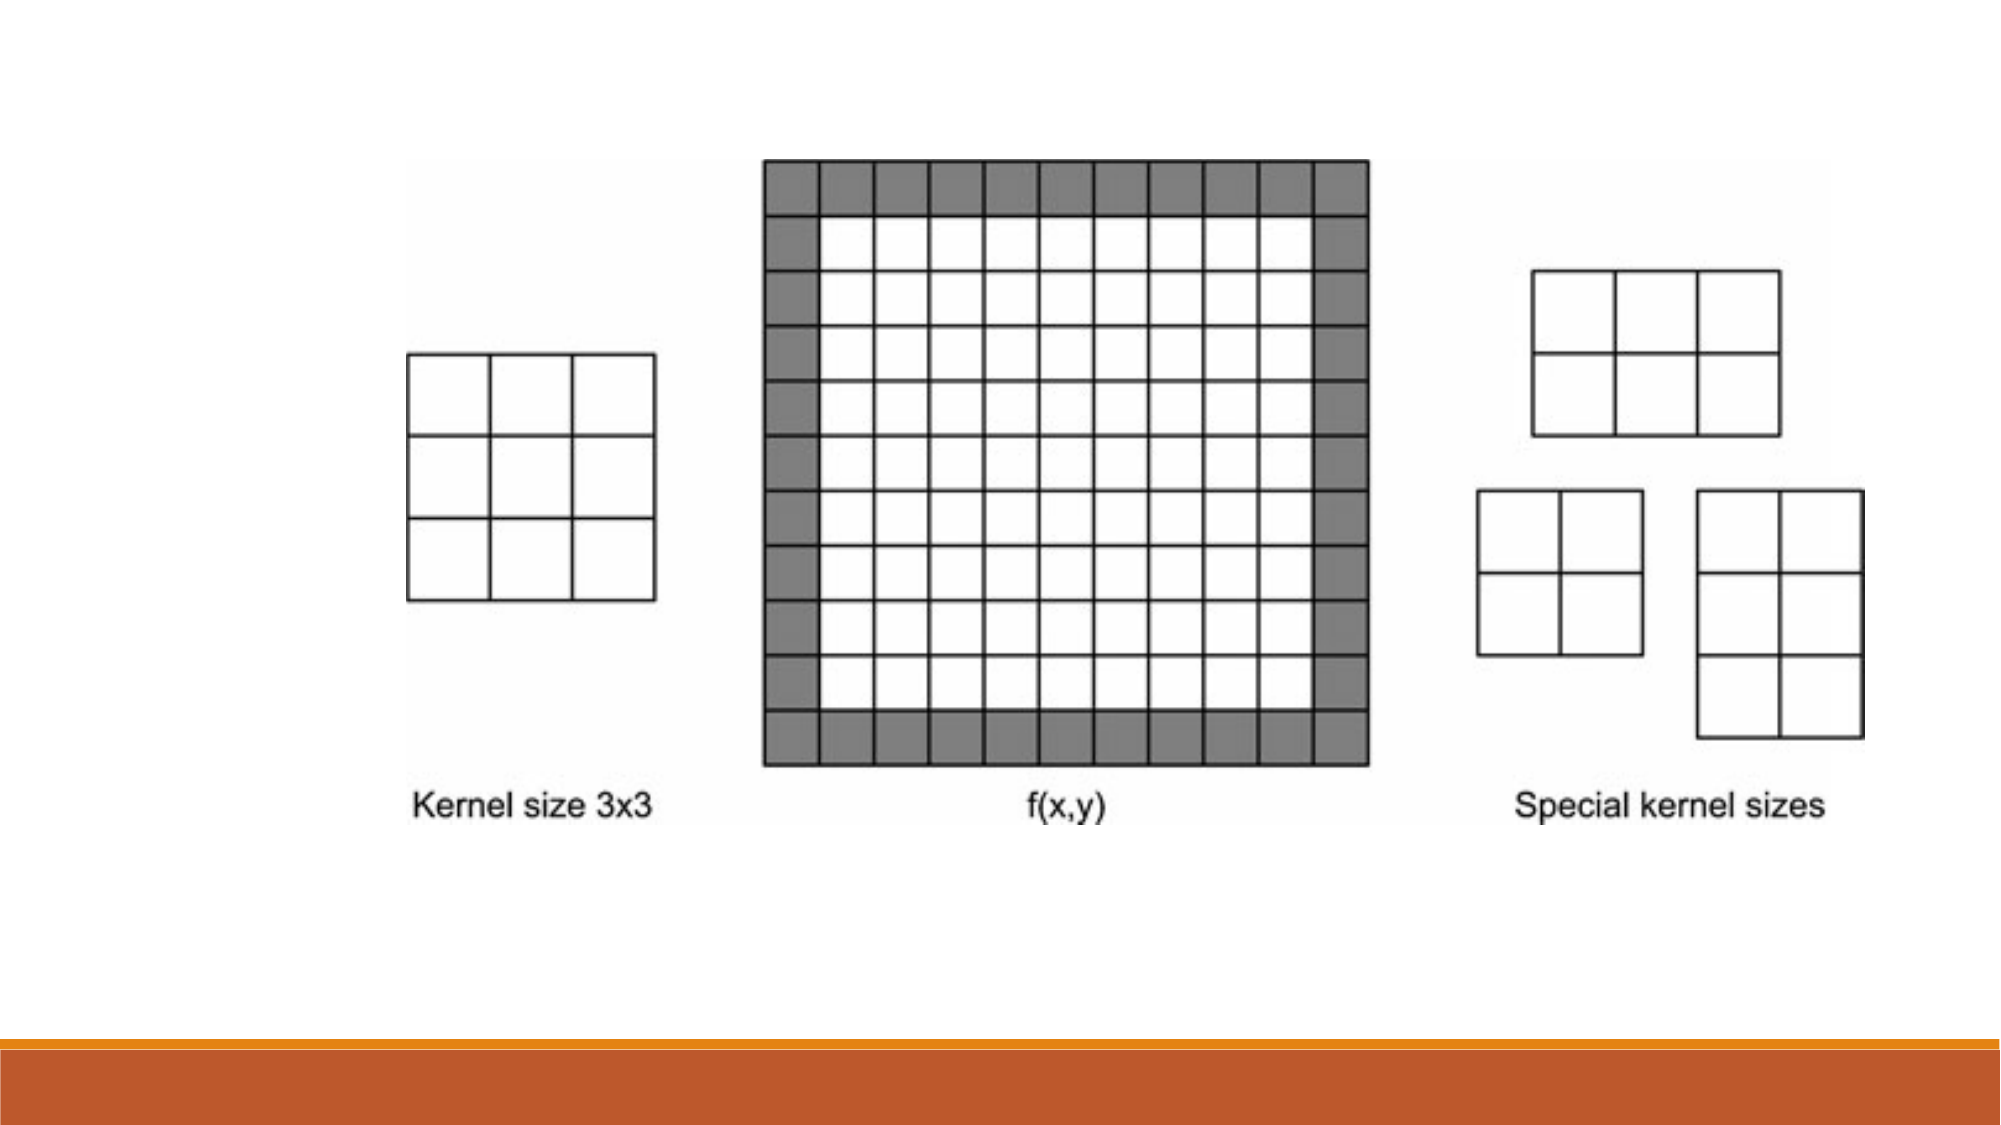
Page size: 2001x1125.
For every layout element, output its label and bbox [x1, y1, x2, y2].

picture [405, 159, 1866, 826]
